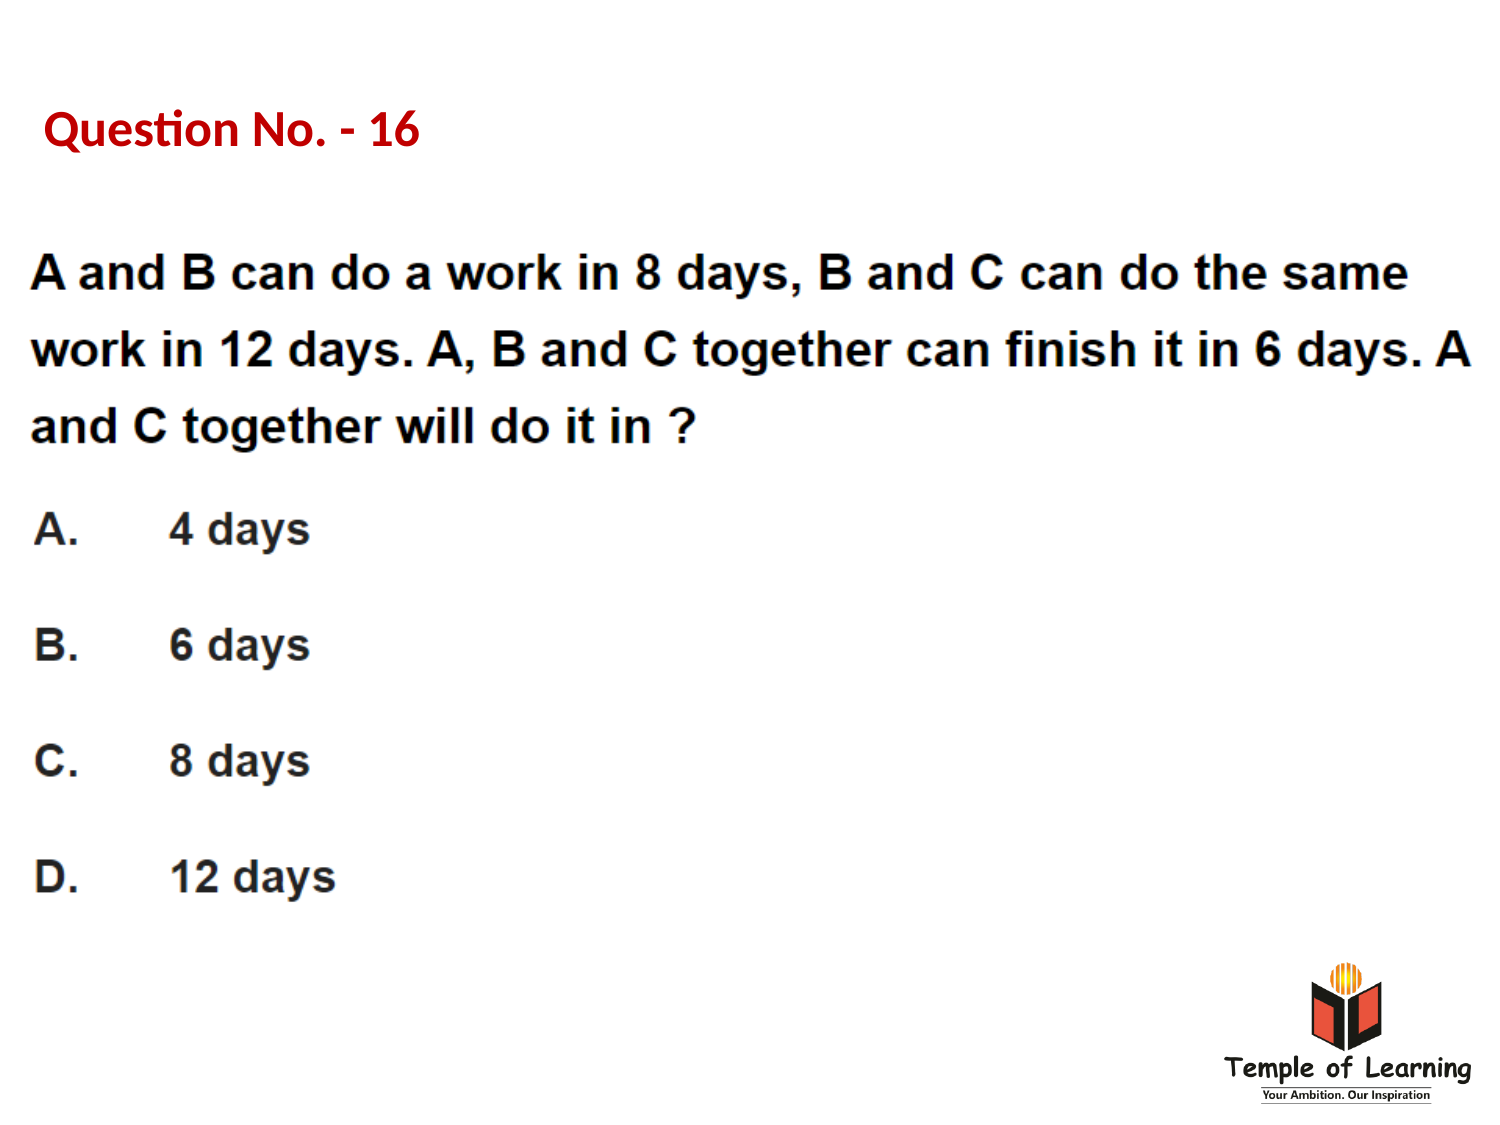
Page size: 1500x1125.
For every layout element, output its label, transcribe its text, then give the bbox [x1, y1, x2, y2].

picture [22, 232, 1478, 913]
picture [1224, 962, 1471, 1104]
text_box Question No. - 16 [28, 87, 436, 165]
